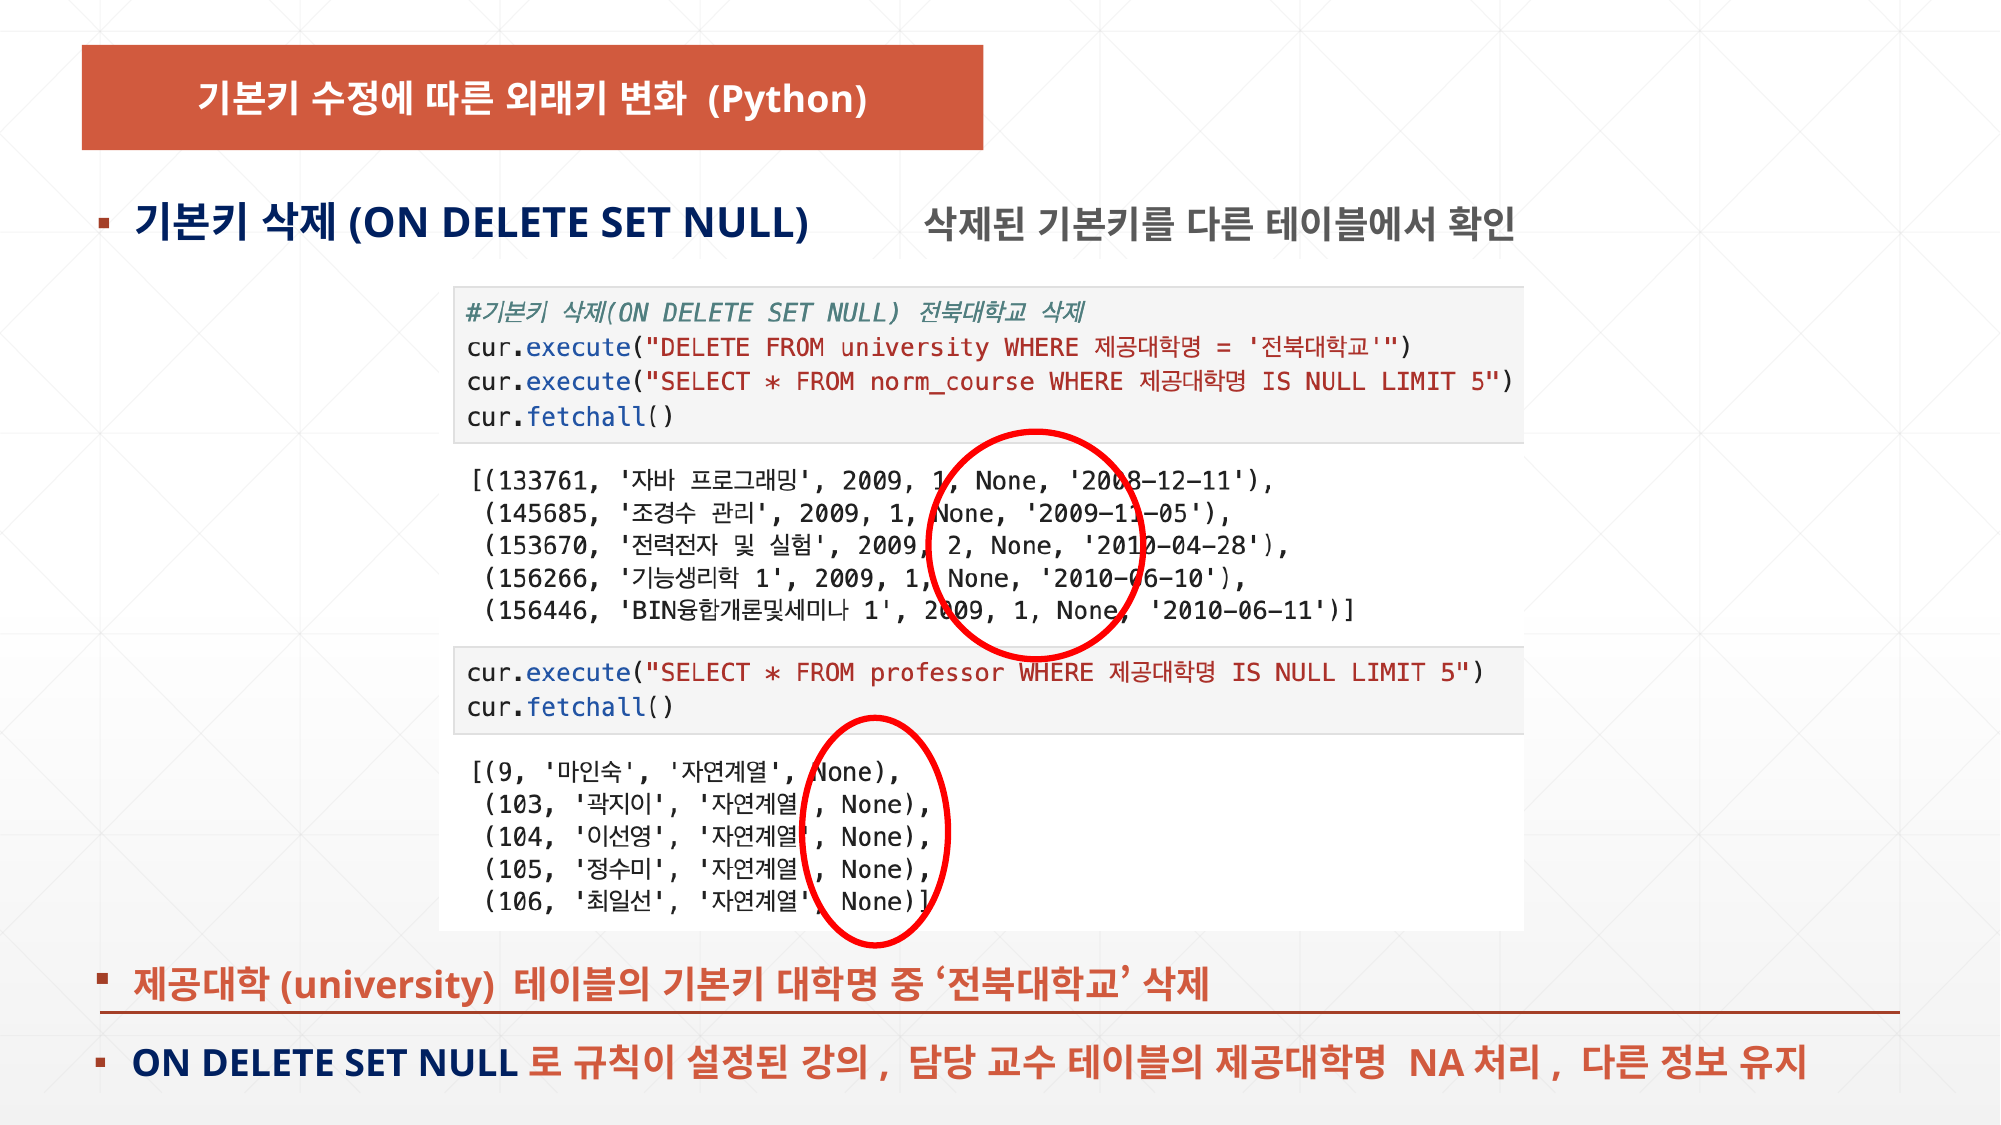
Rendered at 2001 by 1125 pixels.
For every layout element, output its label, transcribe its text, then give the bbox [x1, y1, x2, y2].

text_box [81, 44, 984, 151]
text_box [837, 931, 913, 947]
text_box 기본키 삭제(ON DELETE SET NULL) [81, 194, 1895, 257]
picture [439, 259, 1524, 931]
list 제공대학(university) 테이블의 기본키 대학명 중 ‘전북대학교’ 삭제 ON DELETE SET NULL로 규칙이 설정된 강의, 담당 교수 테이블의 제공대학명 NA처리, 다른 정보 유지 [78, 875, 1922, 1104]
text_box 삭제된 기본키를 다른 테이블에서 확인 [720, 194, 1722, 254]
